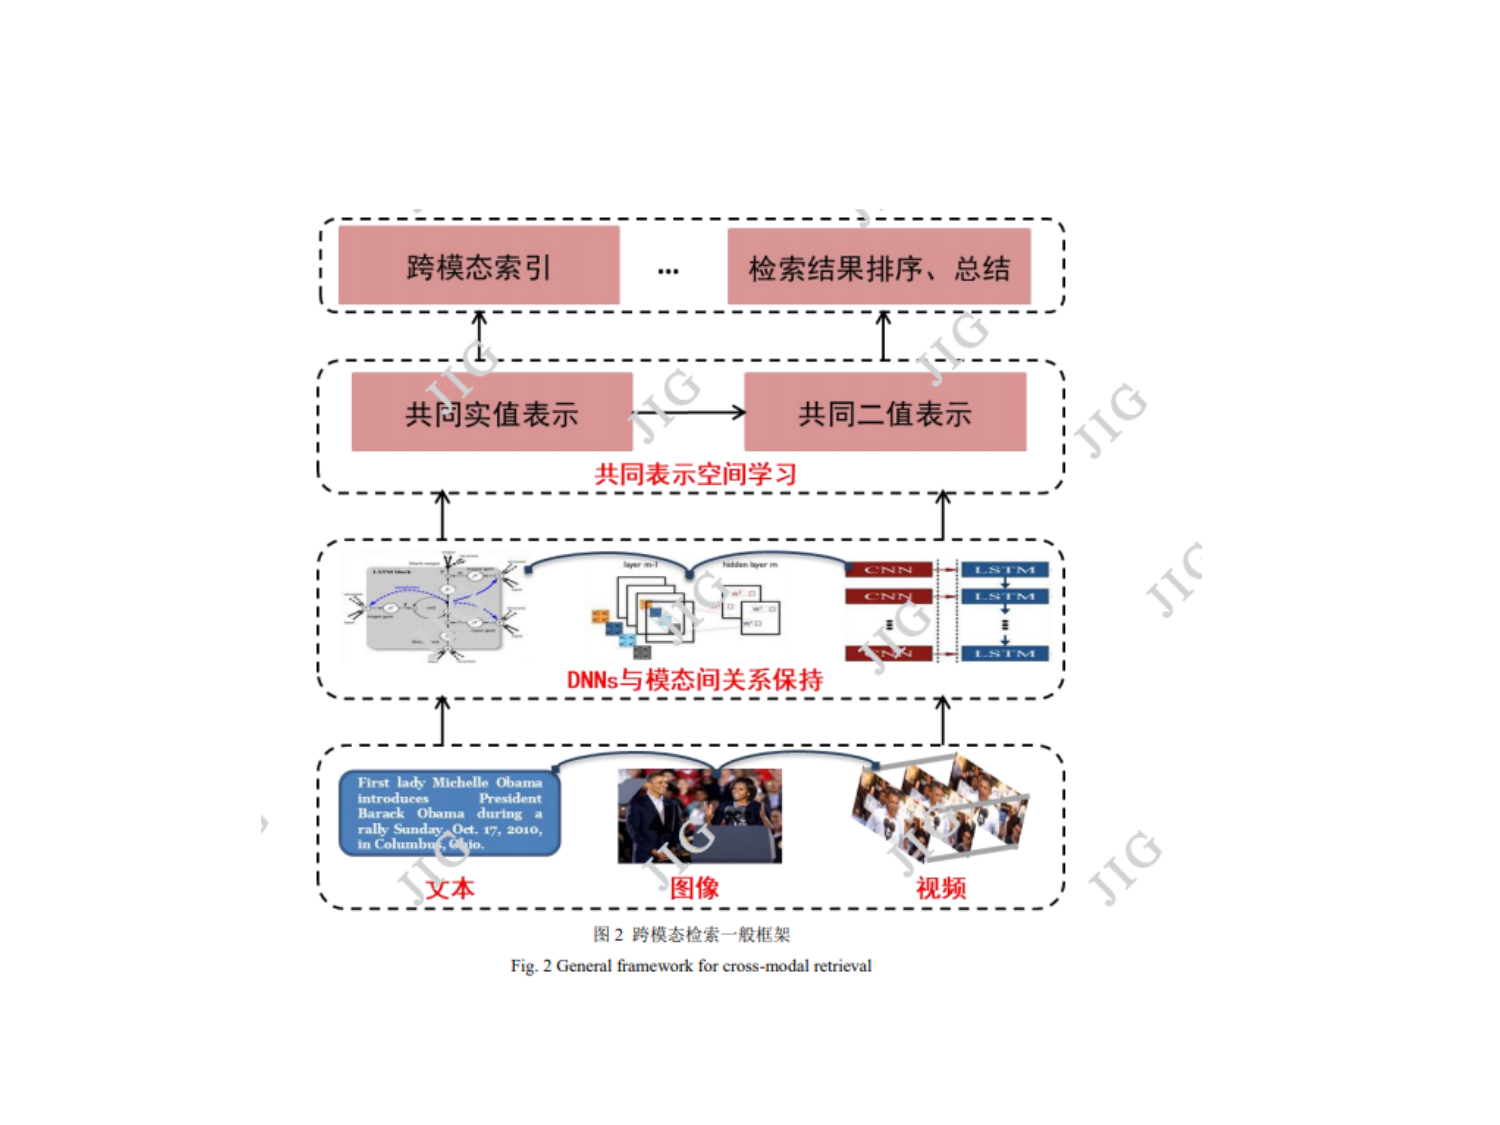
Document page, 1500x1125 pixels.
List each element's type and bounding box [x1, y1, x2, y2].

list [260, 209, 1202, 985]
